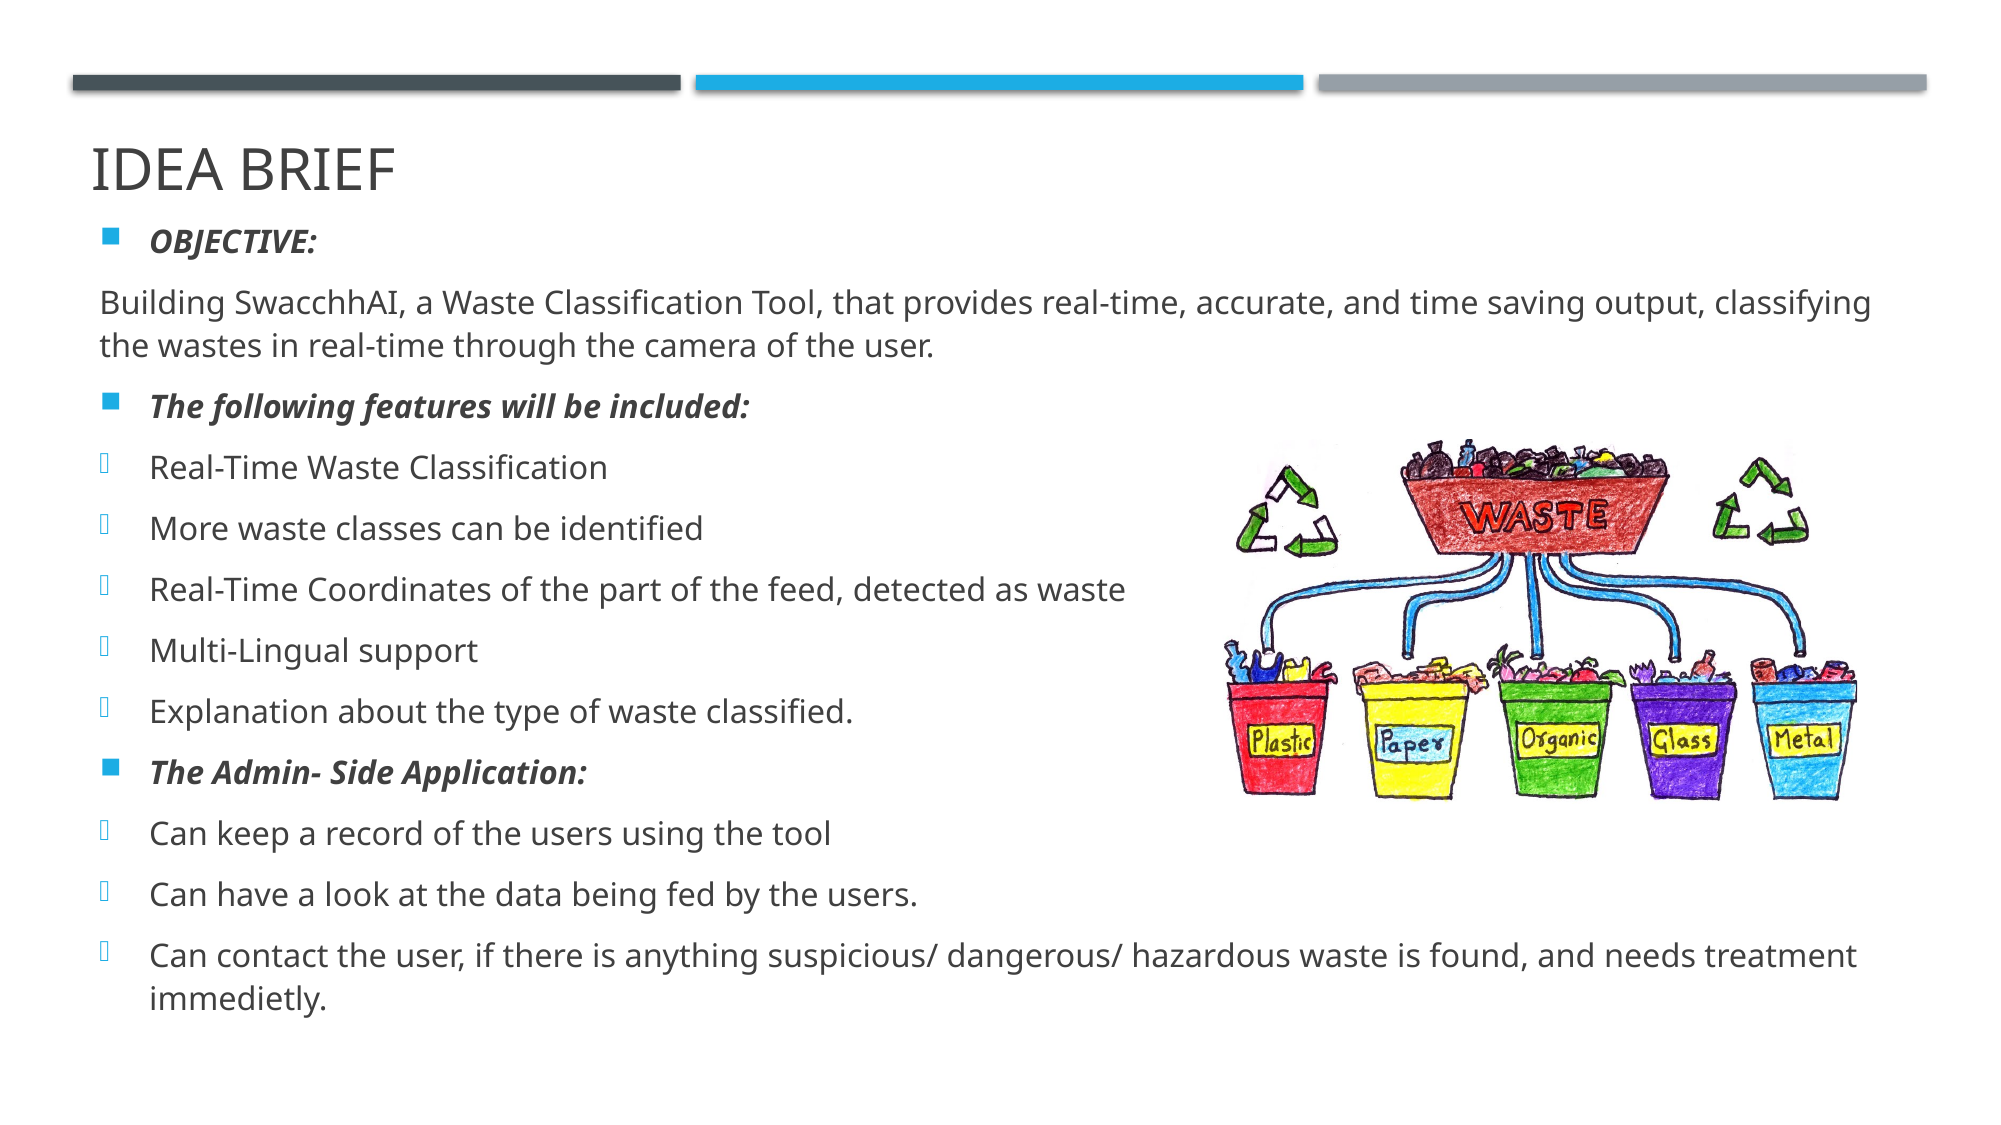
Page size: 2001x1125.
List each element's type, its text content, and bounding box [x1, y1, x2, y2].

title Idea Brief [76, 122, 1886, 210]
list OBJECTIVE: Building SwacchhAI, a Waste Classification Tool, that provides real-time, accurate, and time saving output, classifying the wastes in real-time through the camera of the user. The following features will be included: Real-Time Waste Classification More waste classes can be identified Real-Time Coordinates of the part of the feed, detected as waste Multi-Lingual support Explanation about the type of waste classified. The Admin- Side Application: Can keep a record of the users using the tool Can have a look at the data being fed by the users. Can contact the user, if there is anything suspicious/ dangerous/ hazardous waste is found, and needs treatment immedietly. [84, 209, 1894, 1033]
picture [1214, 438, 1858, 804]
